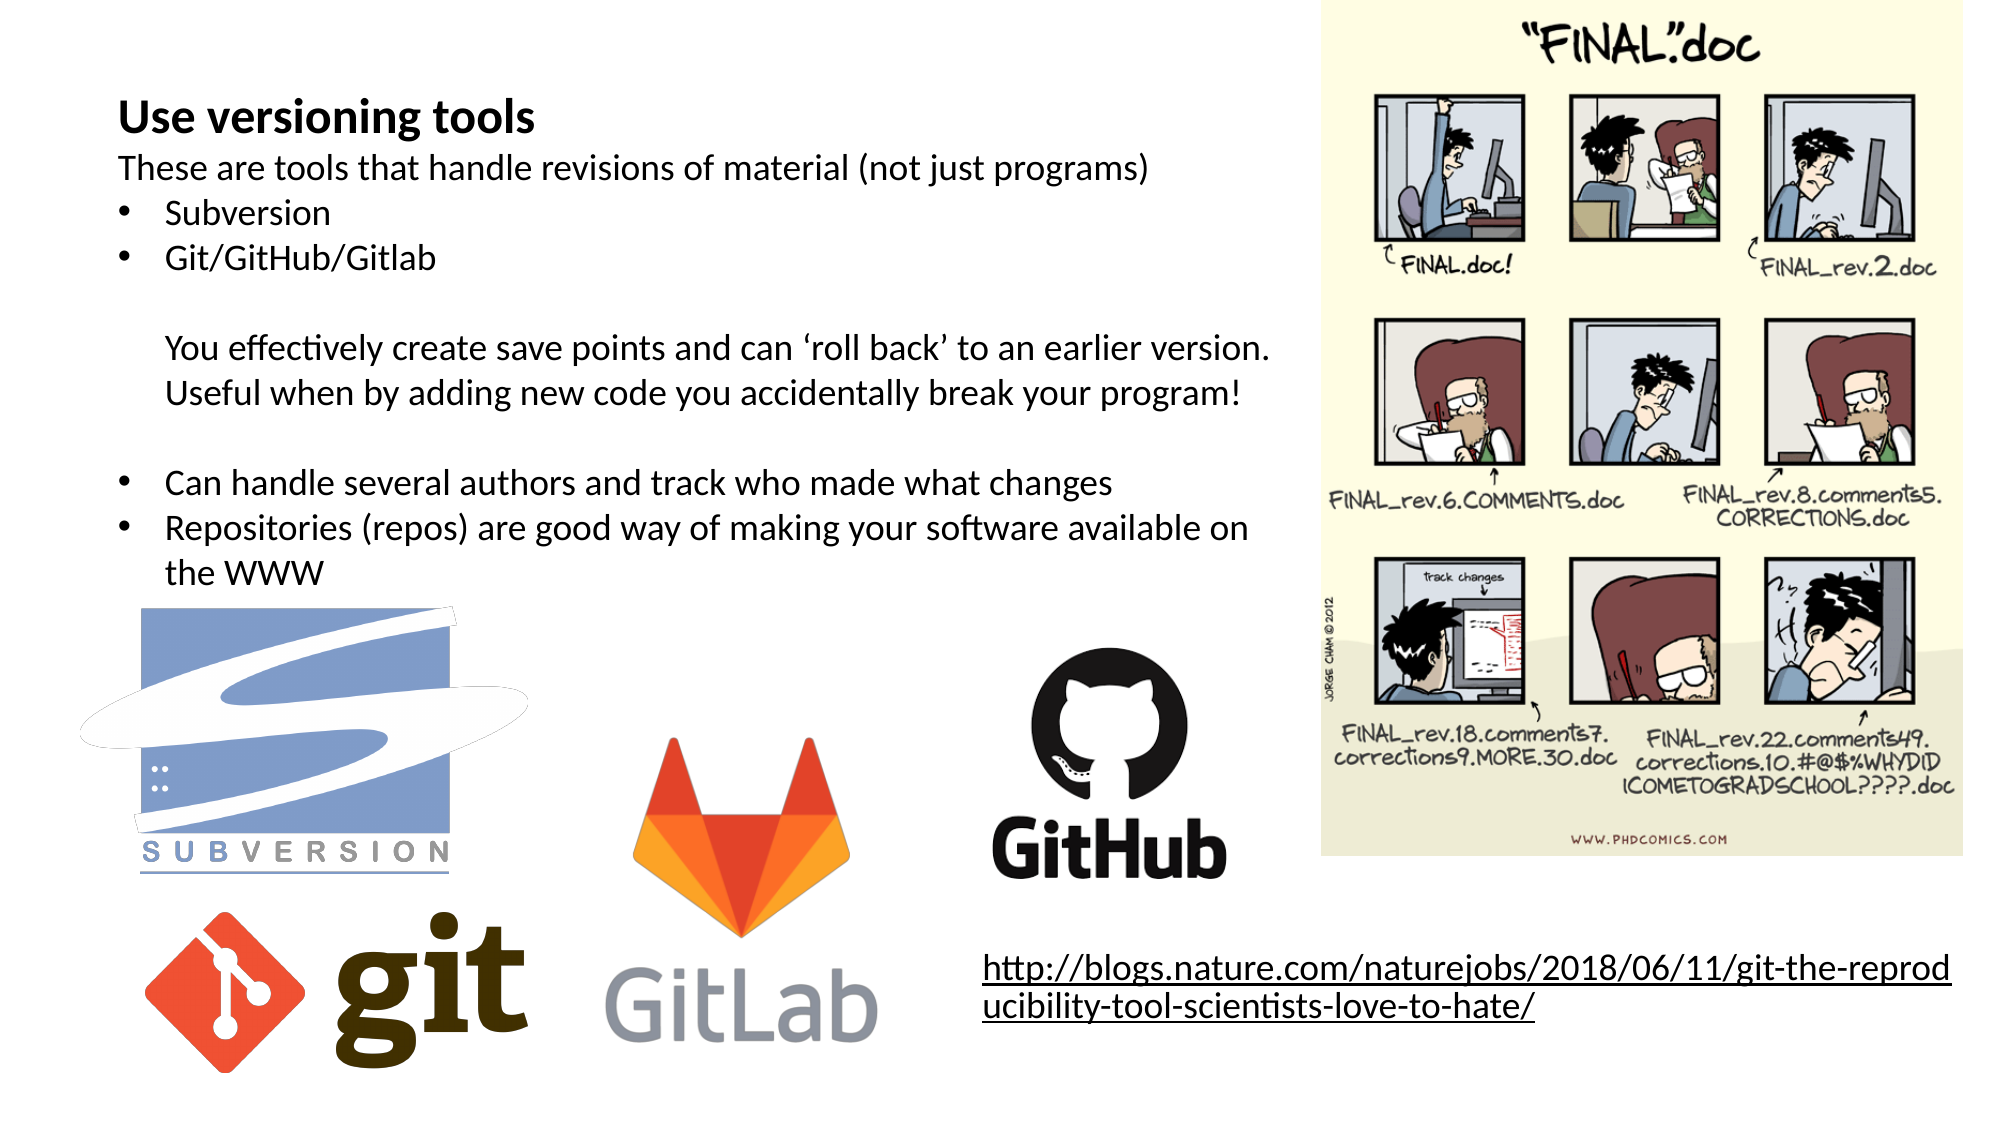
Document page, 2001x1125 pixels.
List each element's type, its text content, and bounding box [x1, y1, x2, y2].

picture [1321, 0, 1963, 856]
picture [992, 645, 1227, 879]
picture [80, 606, 528, 874]
picture [145, 912, 528, 1073]
text_box Use versioning tools These are tools that handle revisions of material (not just programs) Subversion Git/GitHub/Gitlab You effectively create save points and can ‘roll back’ to an earlier version. Useful when by adding new code you accidentally break your program! Can handle several authors and track who made what changes Repositories (repos) are good way of making your software available on the WWW [103, 76, 1287, 601]
text_box http://blogs.nature.com/naturejobs/2018/06/11/git-the-reproducibility-tool-scientists-love-to-hate/ [967, 936, 1968, 1041]
picture [585, 733, 898, 1047]
